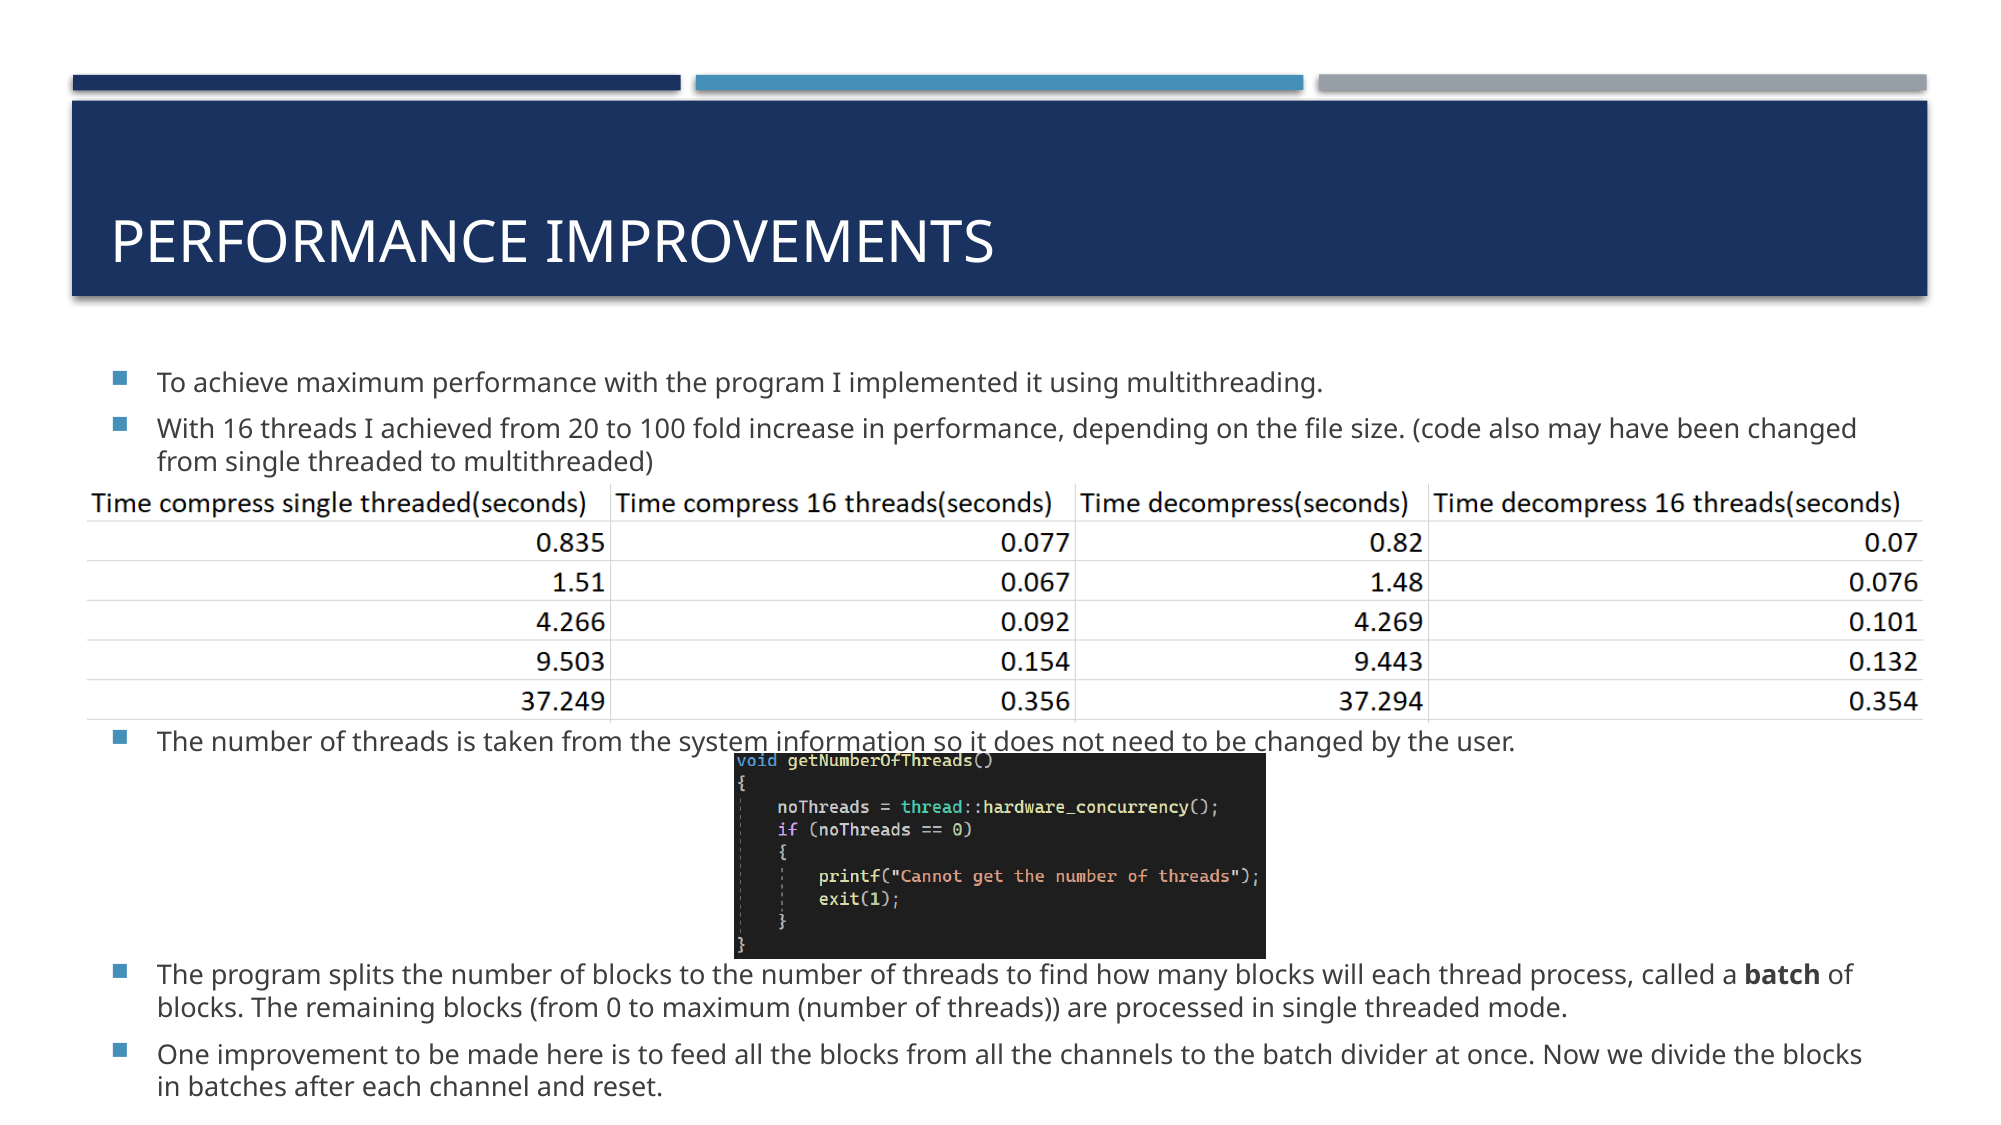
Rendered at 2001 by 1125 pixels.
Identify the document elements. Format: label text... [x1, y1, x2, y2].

title Performance improvements [95, 115, 1905, 282]
list To achieve maximum performance with the program I implemented it using multithreading. With 16 threads I achieved from 20 to 100 fold increase in performance, depending on the file size. (code also may have been changed from single threaded to multithreaded) The number of threads is taken from the system information so it does not need to be changed by the user. The program splits the number of blocks to the number of threads to find how many blocks will each thread process, called a batch of blocks. The remaining blocks (from 0 to maximum (number of threads)) are processed in single threaded mode. One improvement to be made here is to feed all the blocks from all the channels to the batch divider at once. Now we divide the blocks in batches after each channel and reset. [95, 357, 1905, 481]
picture [86, 483, 1924, 724]
picture [734, 753, 1266, 959]
list To achieve maximum performance with the program I implemented it using multithreading. With 16 threads I achieved from 20 to 100 fold increase in performance, depending on the file size. (code also may have been changed from single threaded to multithreaded) The number of threads is taken from the system information so it does not need to be changed by the user. The program splits the number of blocks to the number of threads to find how many blocks will each thread process, called a batch of blocks. The remaining blocks (from 0 to maximum (number of threads)) are processed in single threaded mode. One improvement to be made here is to feed all the blocks from all the channels to the batch divider at once. Now we divide the blocks in batches after each channel and reset. [95, 735, 1905, 1113]
